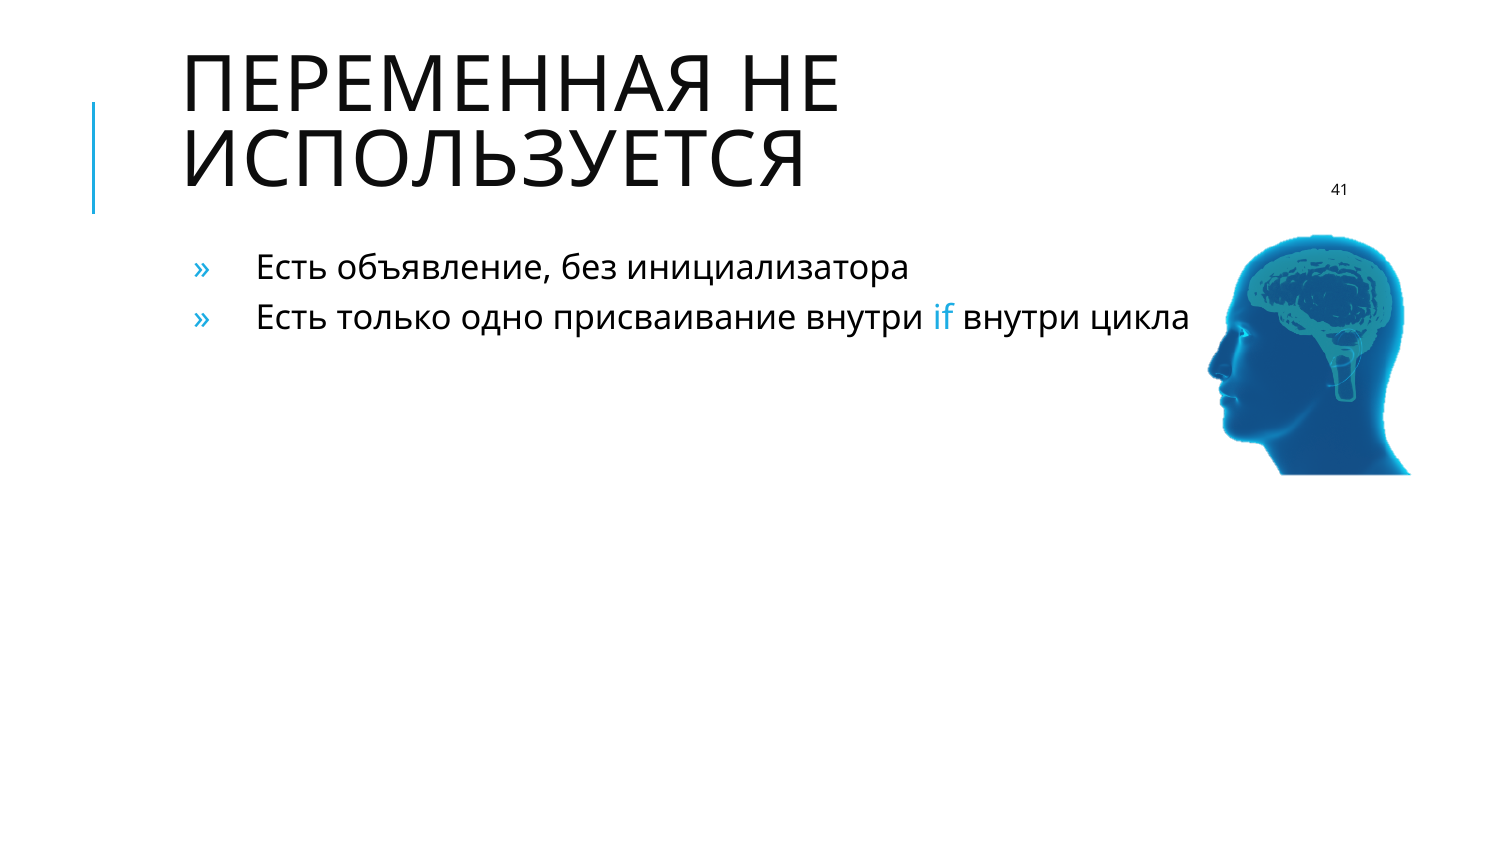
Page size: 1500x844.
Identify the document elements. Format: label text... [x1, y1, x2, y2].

slide_number 41 [1273, 106, 1364, 211]
title ПЕРЕМЕННАЯ НЕ ИСПОЛЬЗУЕТСЯ [165, 106, 1273, 217]
picture [1085, 216, 1500, 491]
list Есть объявление, без инициализатора Есть только одно присваивание внутри if внутри цикла [165, 235, 1336, 692]
